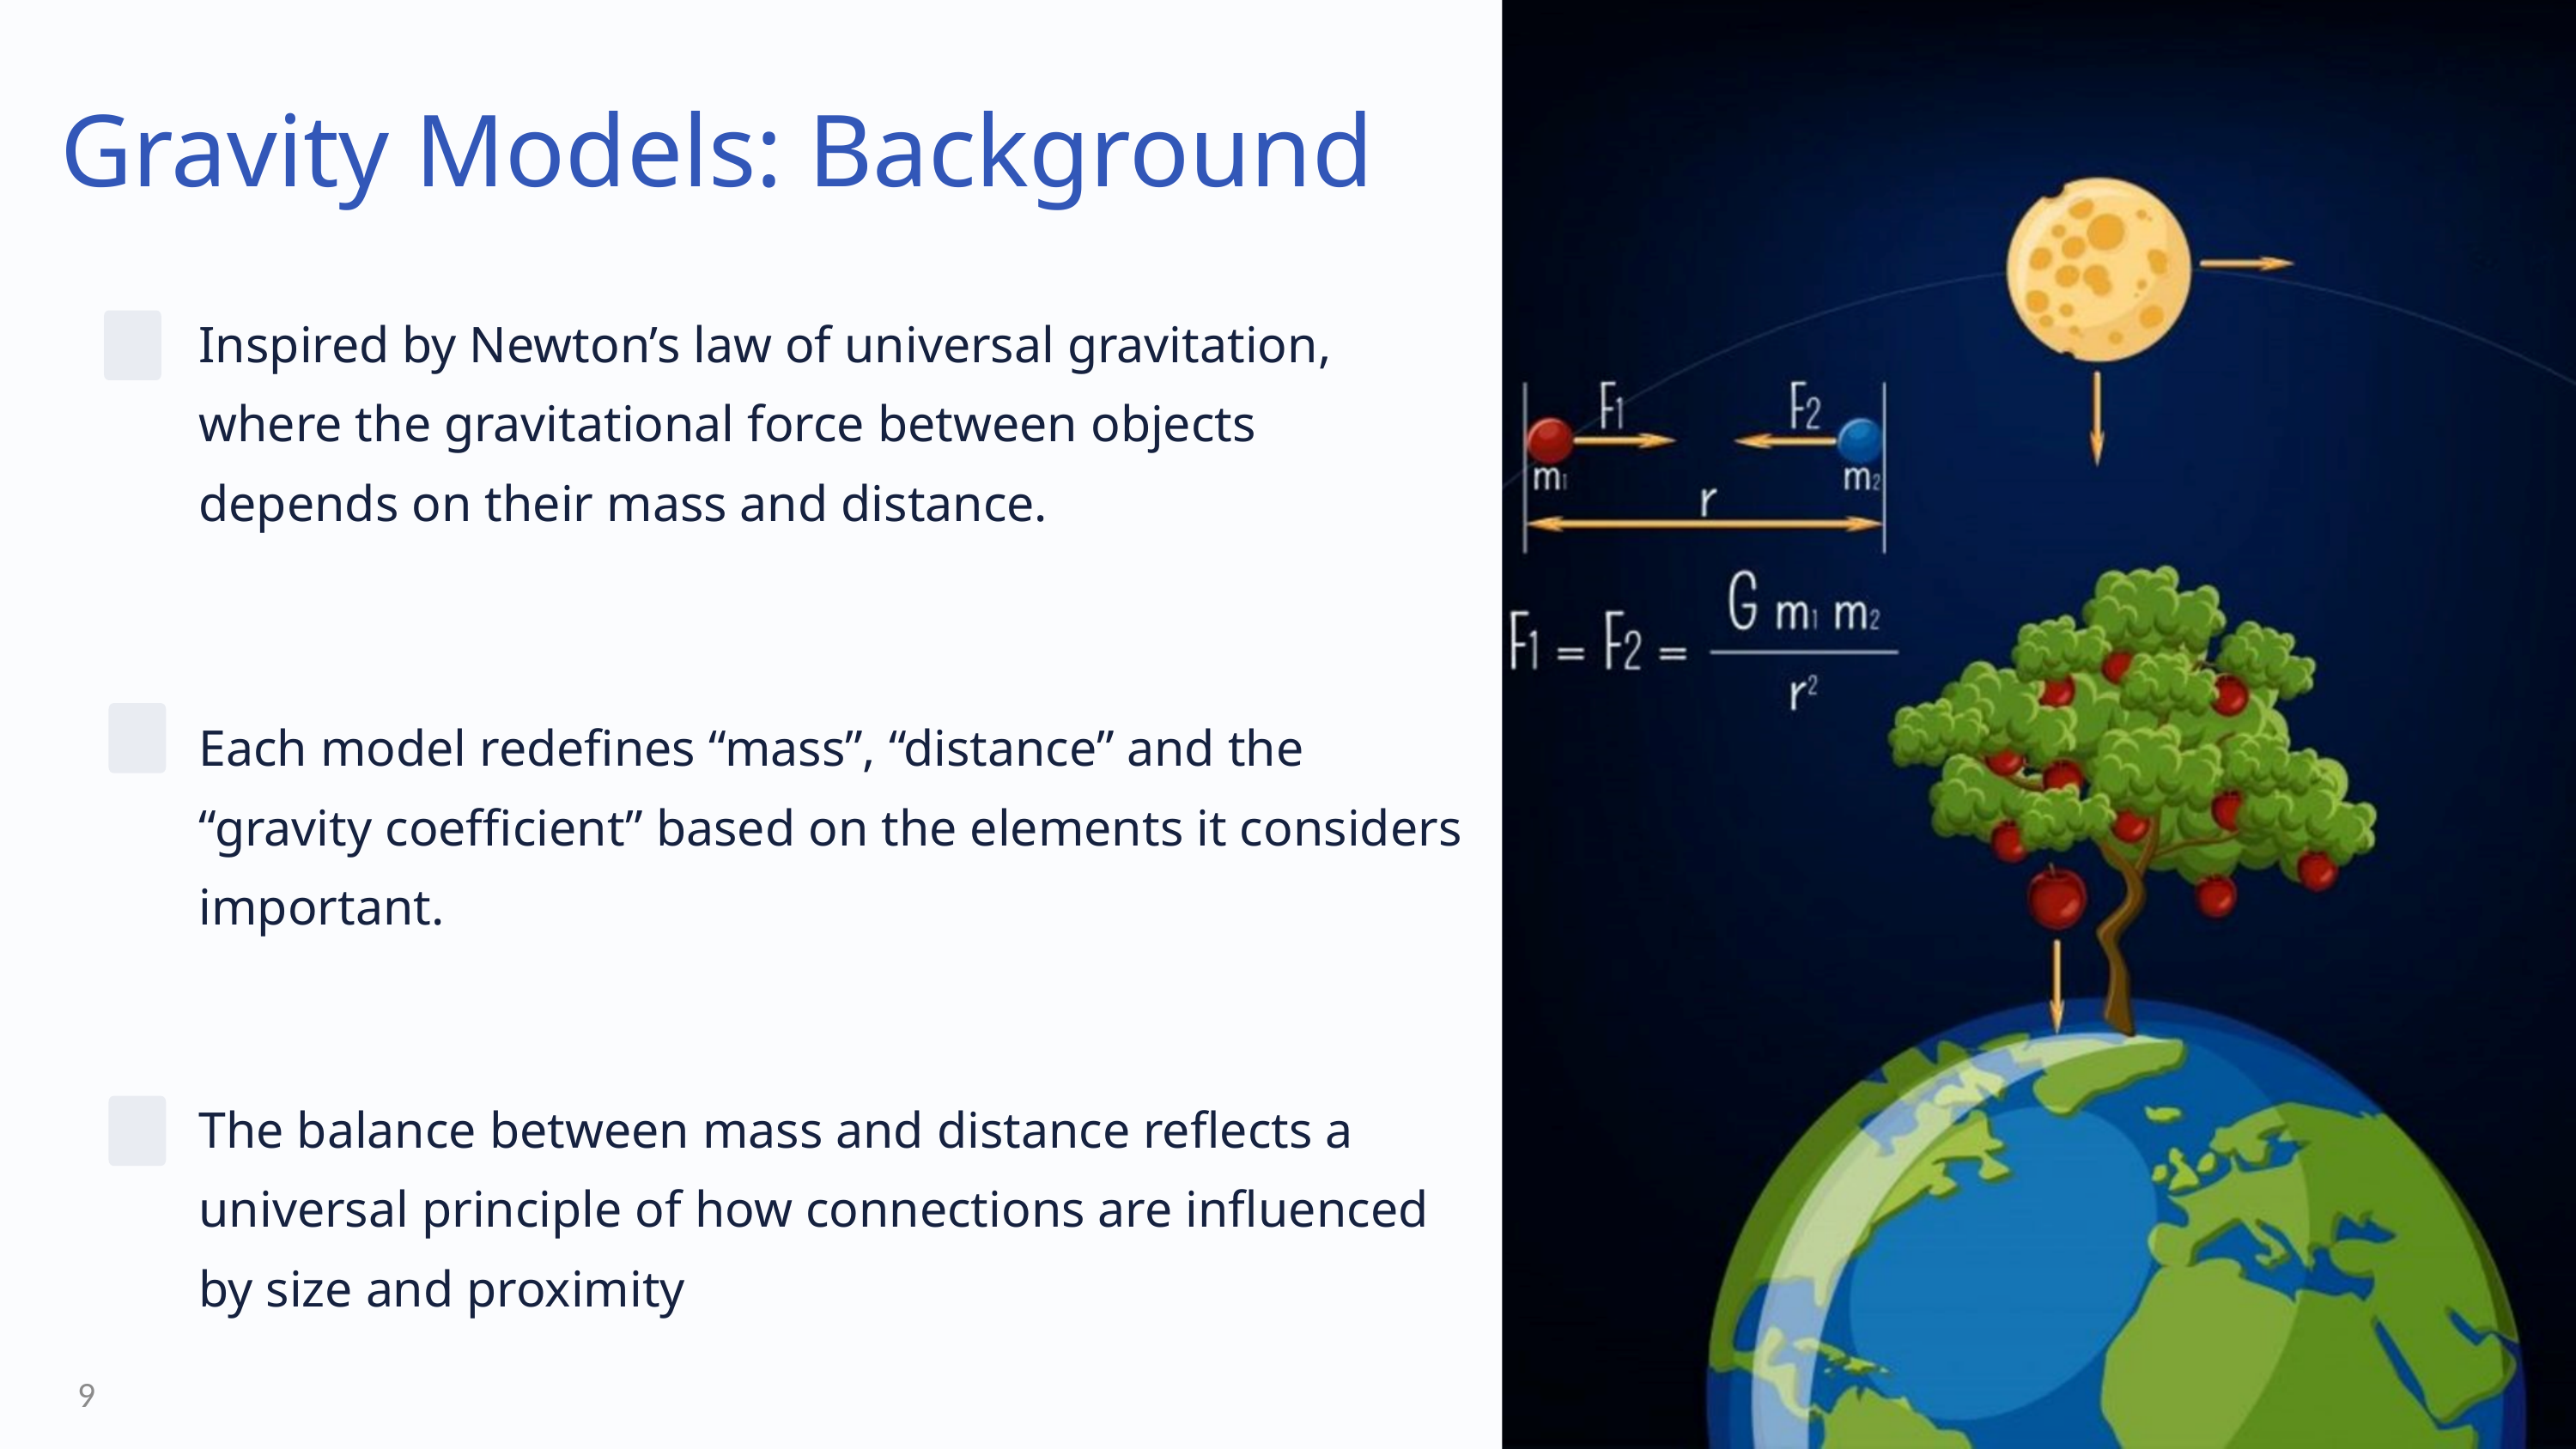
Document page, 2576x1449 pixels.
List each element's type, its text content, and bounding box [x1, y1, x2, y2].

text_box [108, 702, 167, 773]
text_box Each model redefines “mass”, “distance” and the “gravity coefficient” based on the elements it considers important. [198, 697, 1465, 936]
text_box Gravity Models: Background [60, 82, 1704, 207]
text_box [108, 1095, 167, 1167]
text_box The balance between mass and distance reflects a universal principle of how connections are influenced by size and proximity [198, 1078, 1465, 1317]
text_box Inspired by Newton’s law of universal gravitation, where the gravitational force between objects depends on their mass and distance. [198, 293, 1465, 531]
text_box [1502, 0, 2576, 1449]
slide_number 9 [44, 1366, 109, 1421]
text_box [103, 310, 162, 381]
